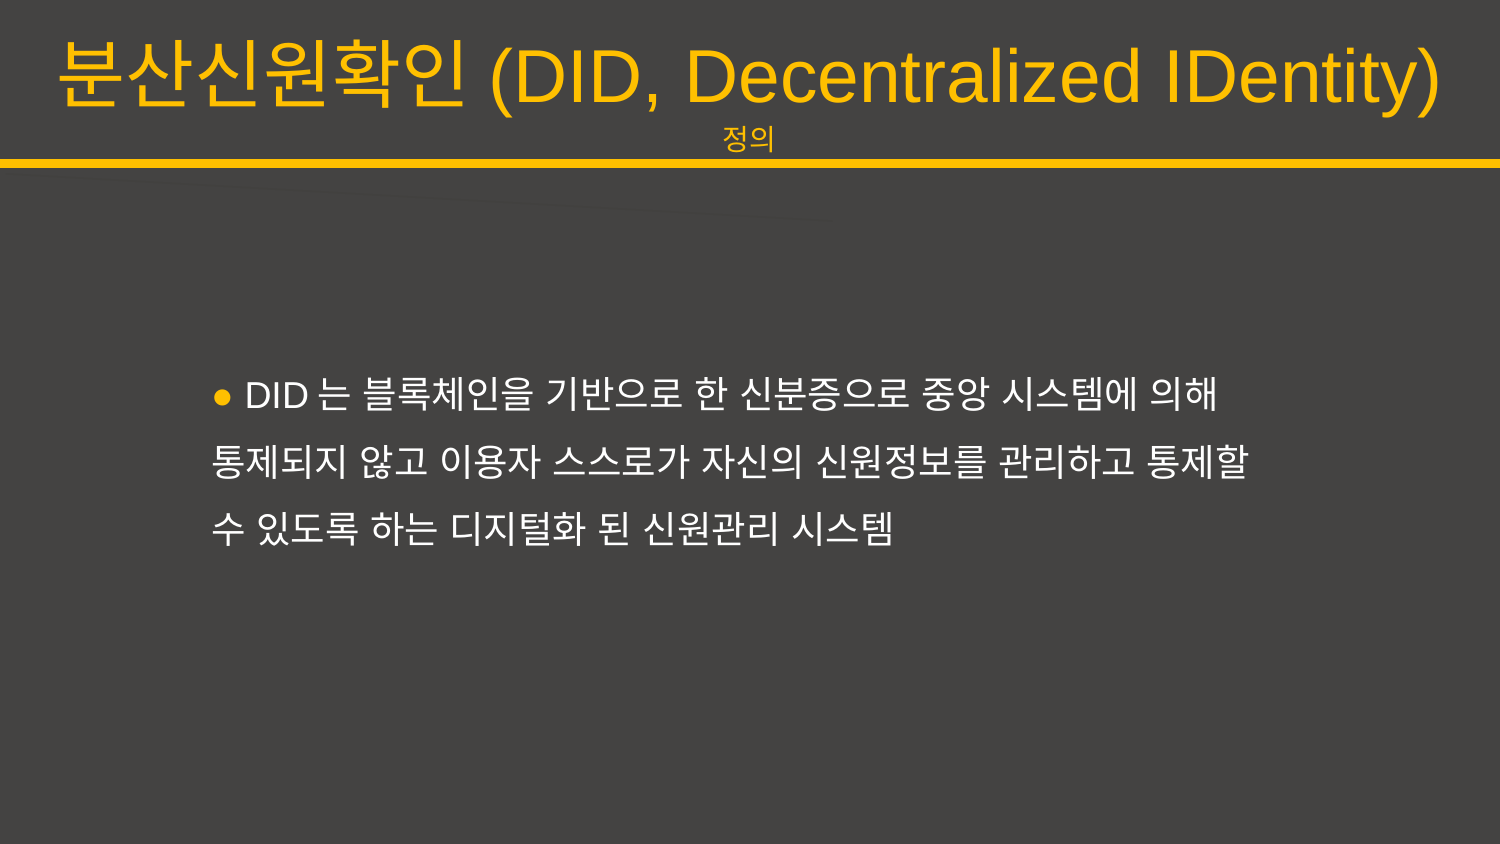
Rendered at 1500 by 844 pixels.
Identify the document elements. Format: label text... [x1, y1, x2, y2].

list 분산신원확인(DID, Decentralized IDentity) [0, 25, 1500, 114]
list 정의 [0, 114, 1500, 162]
text_box ● DID는 블록체인을 기반으로 한 신분증으로 중앙 시스템에 의해 통제되지 않고 이용자 스스로가 자신의 신원정보를 관리하고 통제할 수 있도록 하는 디지털화 된 신원관리 시스템 [196, 341, 1304, 627]
